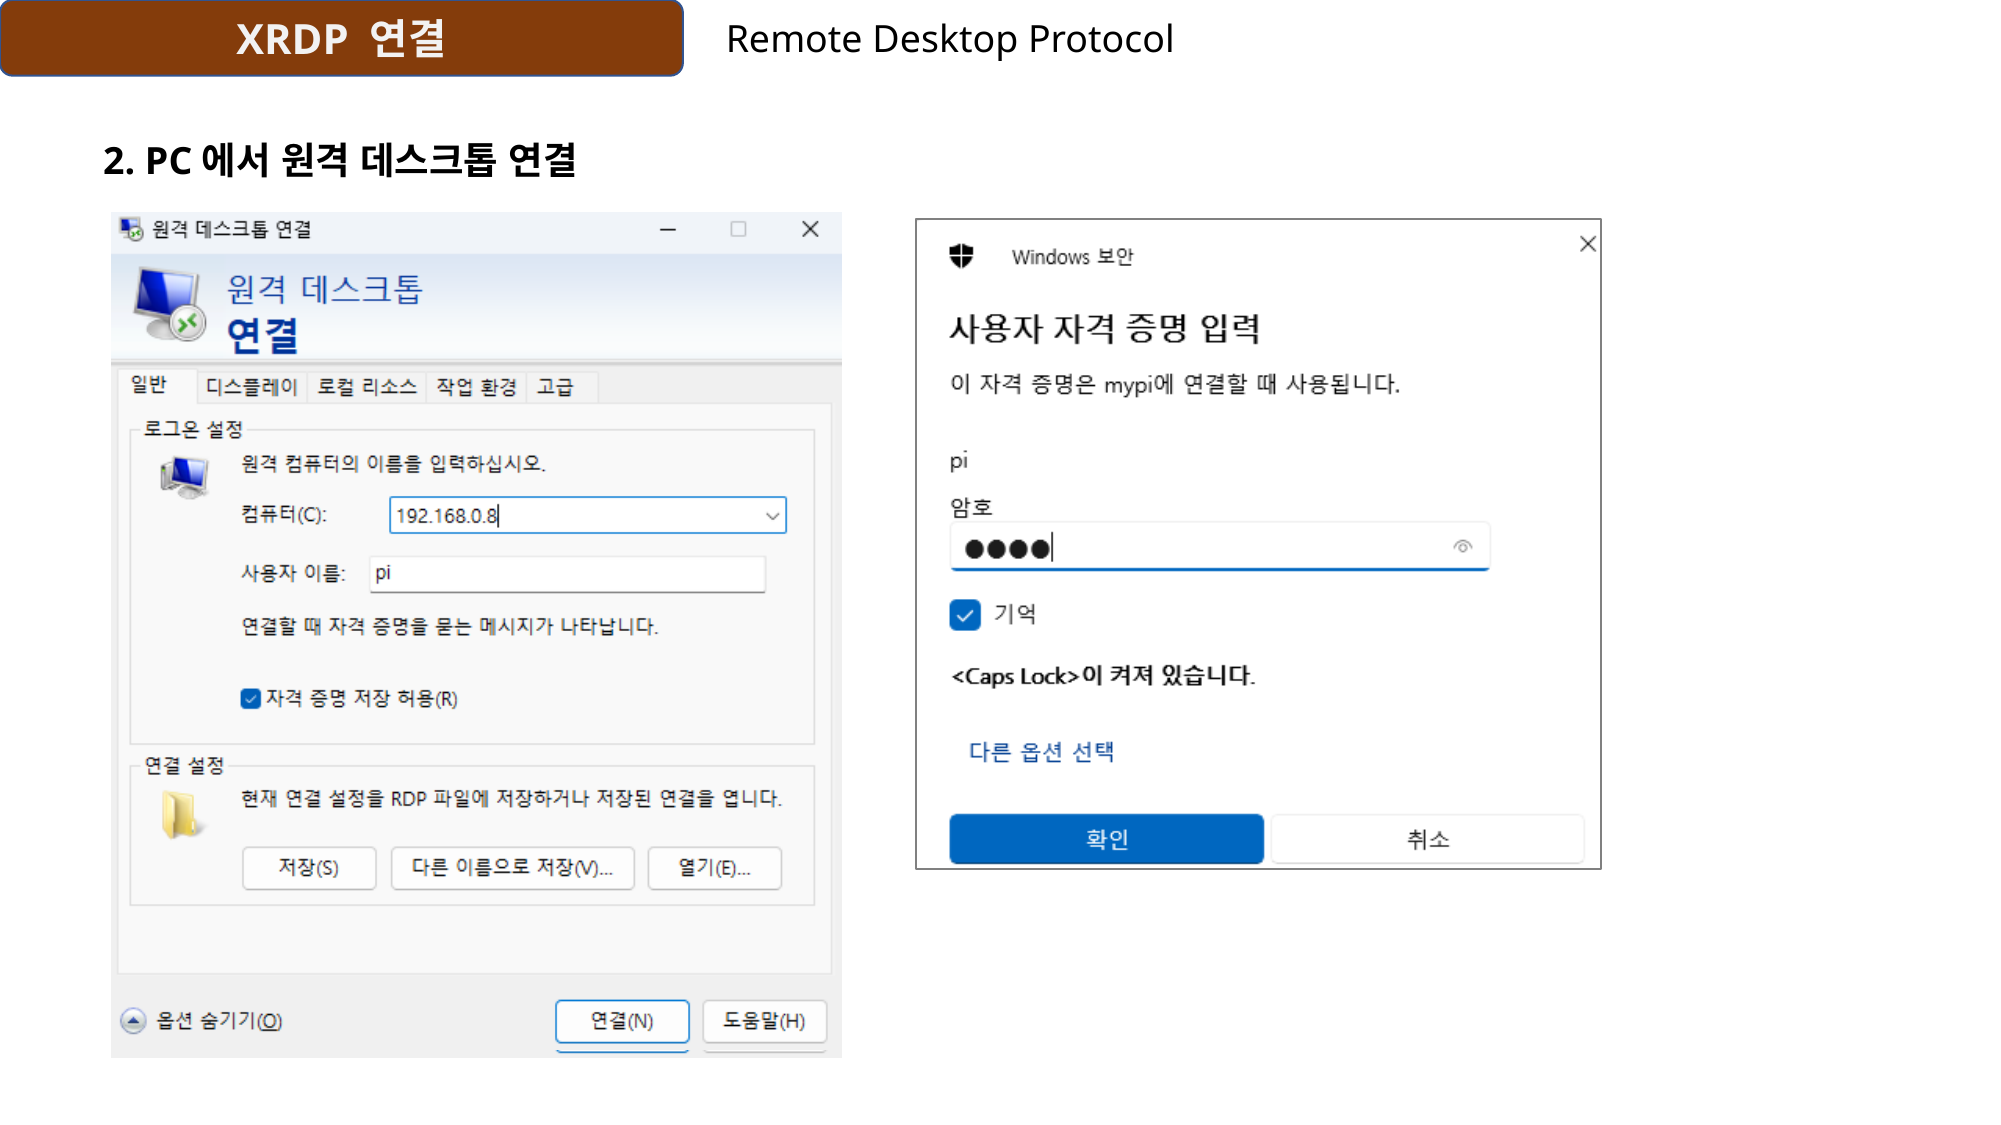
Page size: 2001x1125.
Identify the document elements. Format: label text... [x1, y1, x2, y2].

text_box Remote Desktop Protocol [711, 7, 1191, 68]
text_box XRDP 연결 [0, 0, 684, 77]
picture [917, 219, 1601, 869]
picture [111, 212, 842, 1058]
text_box 2. PC에서 원격 데스크톱 연결 [88, 130, 594, 190]
